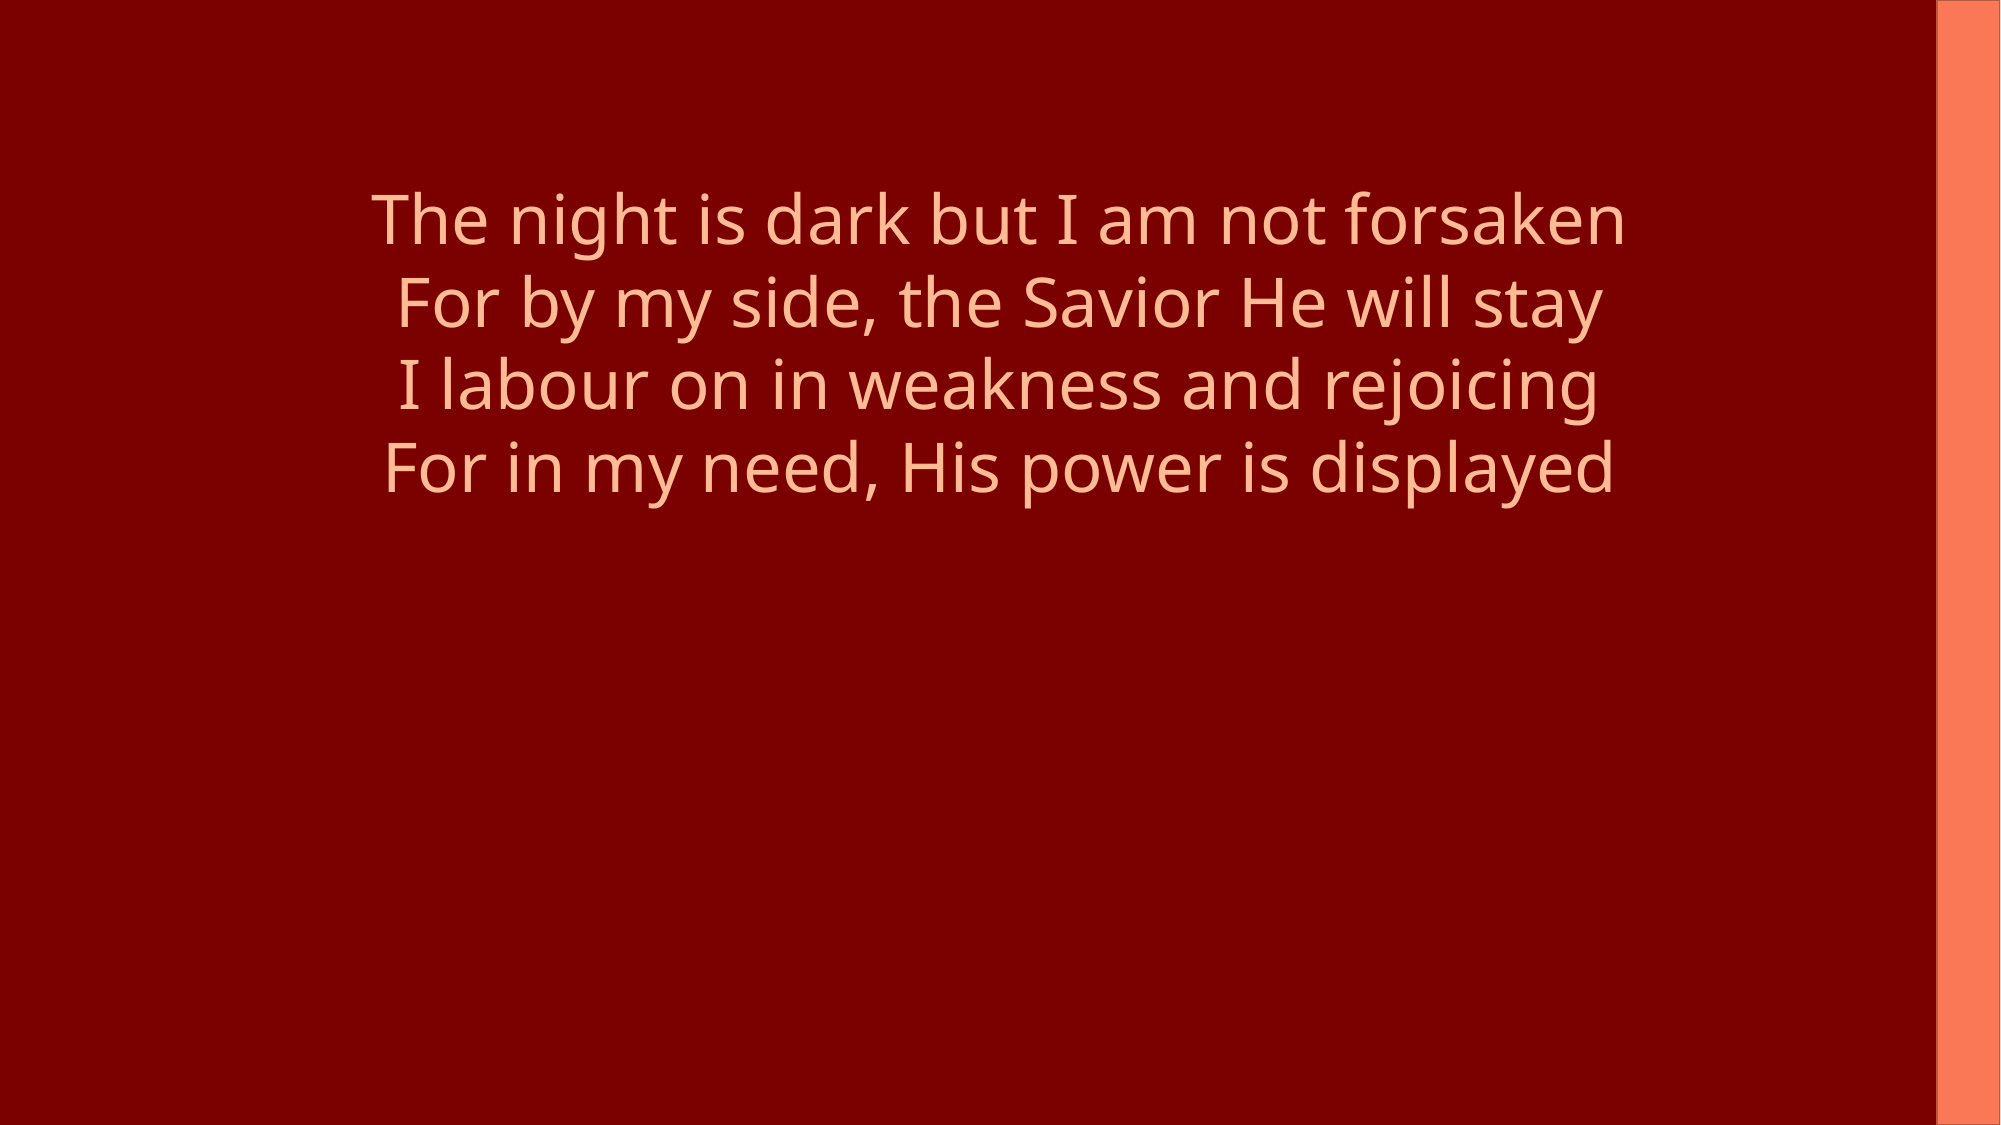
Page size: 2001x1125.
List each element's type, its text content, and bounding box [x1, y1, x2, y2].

text_box The night is dark but I am not forsaken For by my side, the Savior He will stay I labour on in weakness and rejoicing For in my need, His power is displayed [99, 168, 1900, 596]
